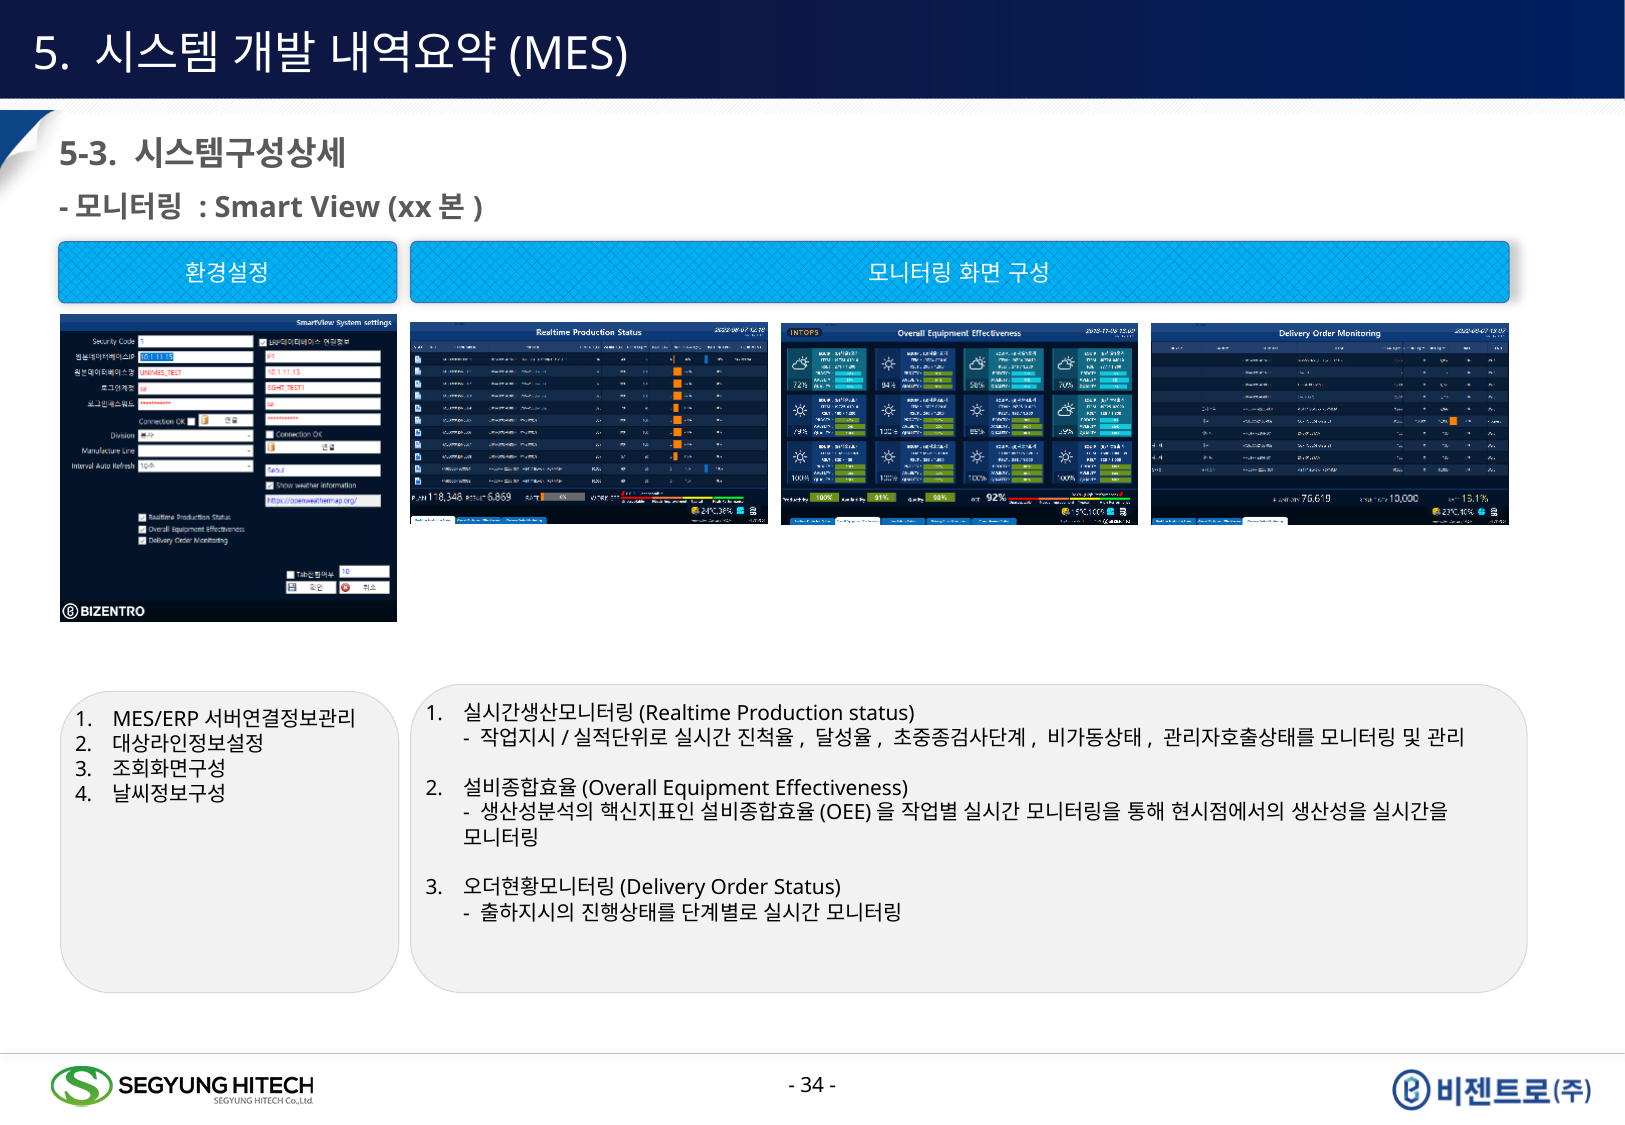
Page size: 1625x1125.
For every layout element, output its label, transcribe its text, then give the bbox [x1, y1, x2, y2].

picture [51, 1066, 313, 1107]
text_box -모니터링 : Smart View (xx본) [59, 188, 1595, 224]
text_box 실시간생산모니터링(Realtime Production status) - 작업지시/실적단위로 실시간 진척율, 달성율, 초중종검사단계, 비가동상태, 관리자호출상태를 모니터링 및 관리 설비종합효율(Overall Equipment Effectiveness) - 생산성분석의 핵신지표인 설비종합효율(OEE)을 작업별 실시간 모니터링을 통해 현시점에서의 생산성을 실시간을 모니터링 오더현황모니터링(Delivery Order Status) - 출하지시의 진행상태를 단계별로 실시간 모니터링 [408, 682, 1530, 995]
picture [410, 322, 768, 524]
text_box 모니터링 화면 구성 [408, 239, 1512, 305]
picture [1151, 323, 1509, 525]
picture [0, 110, 107, 208]
picture [780, 323, 1138, 525]
text_box 5. 시스템 개발 내역요약(MES) [32, 21, 1037, 82]
picture [1391, 1069, 1592, 1111]
picture [60, 314, 398, 622]
text_box MES/ERP서버연결정보관리 대상라인정보설정 조회화면구성 날씨정보구성 [58, 689, 401, 995]
text_box 5-3. 시스템구성상세 [59, 132, 1595, 173]
text_box 환경설정 [56, 239, 399, 306]
